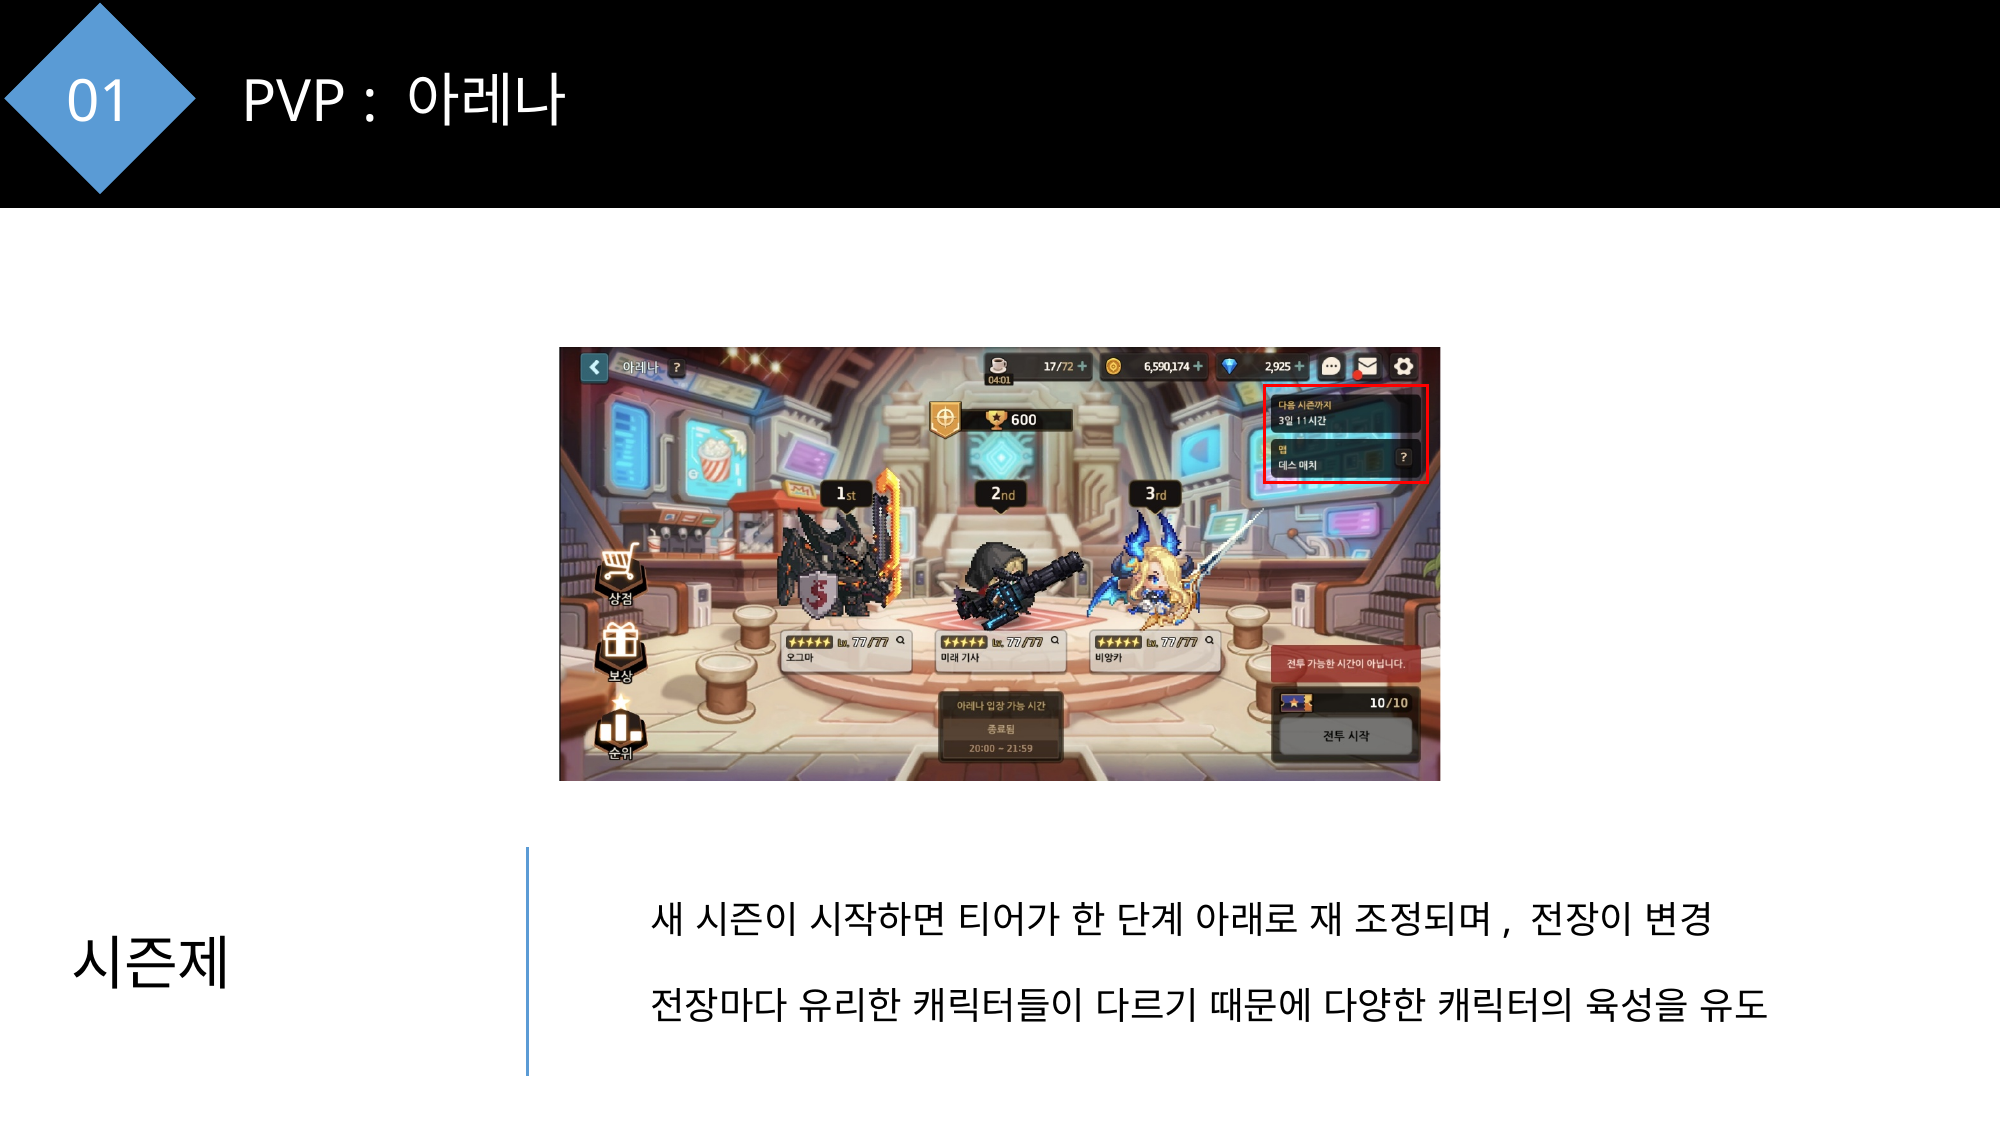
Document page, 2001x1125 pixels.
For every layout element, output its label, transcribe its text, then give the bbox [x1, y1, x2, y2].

text_box [0, 0, 2000, 209]
text_box 새 시즌이 시작하면 티어가 한 단계 아래로 재 조정되며, 전장이 변경 [635, 888, 1955, 949]
text_box PVP : 아레나 [226, 55, 936, 141]
picture [559, 347, 1441, 781]
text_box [32, 30, 168, 167]
text_box 전장마다 유리한 캐릭터들이 다르기 때문에 다양한 캐릭터의 육성을 유도 [635, 974, 1860, 1035]
text_box 시즌제 [56, 918, 449, 1004]
